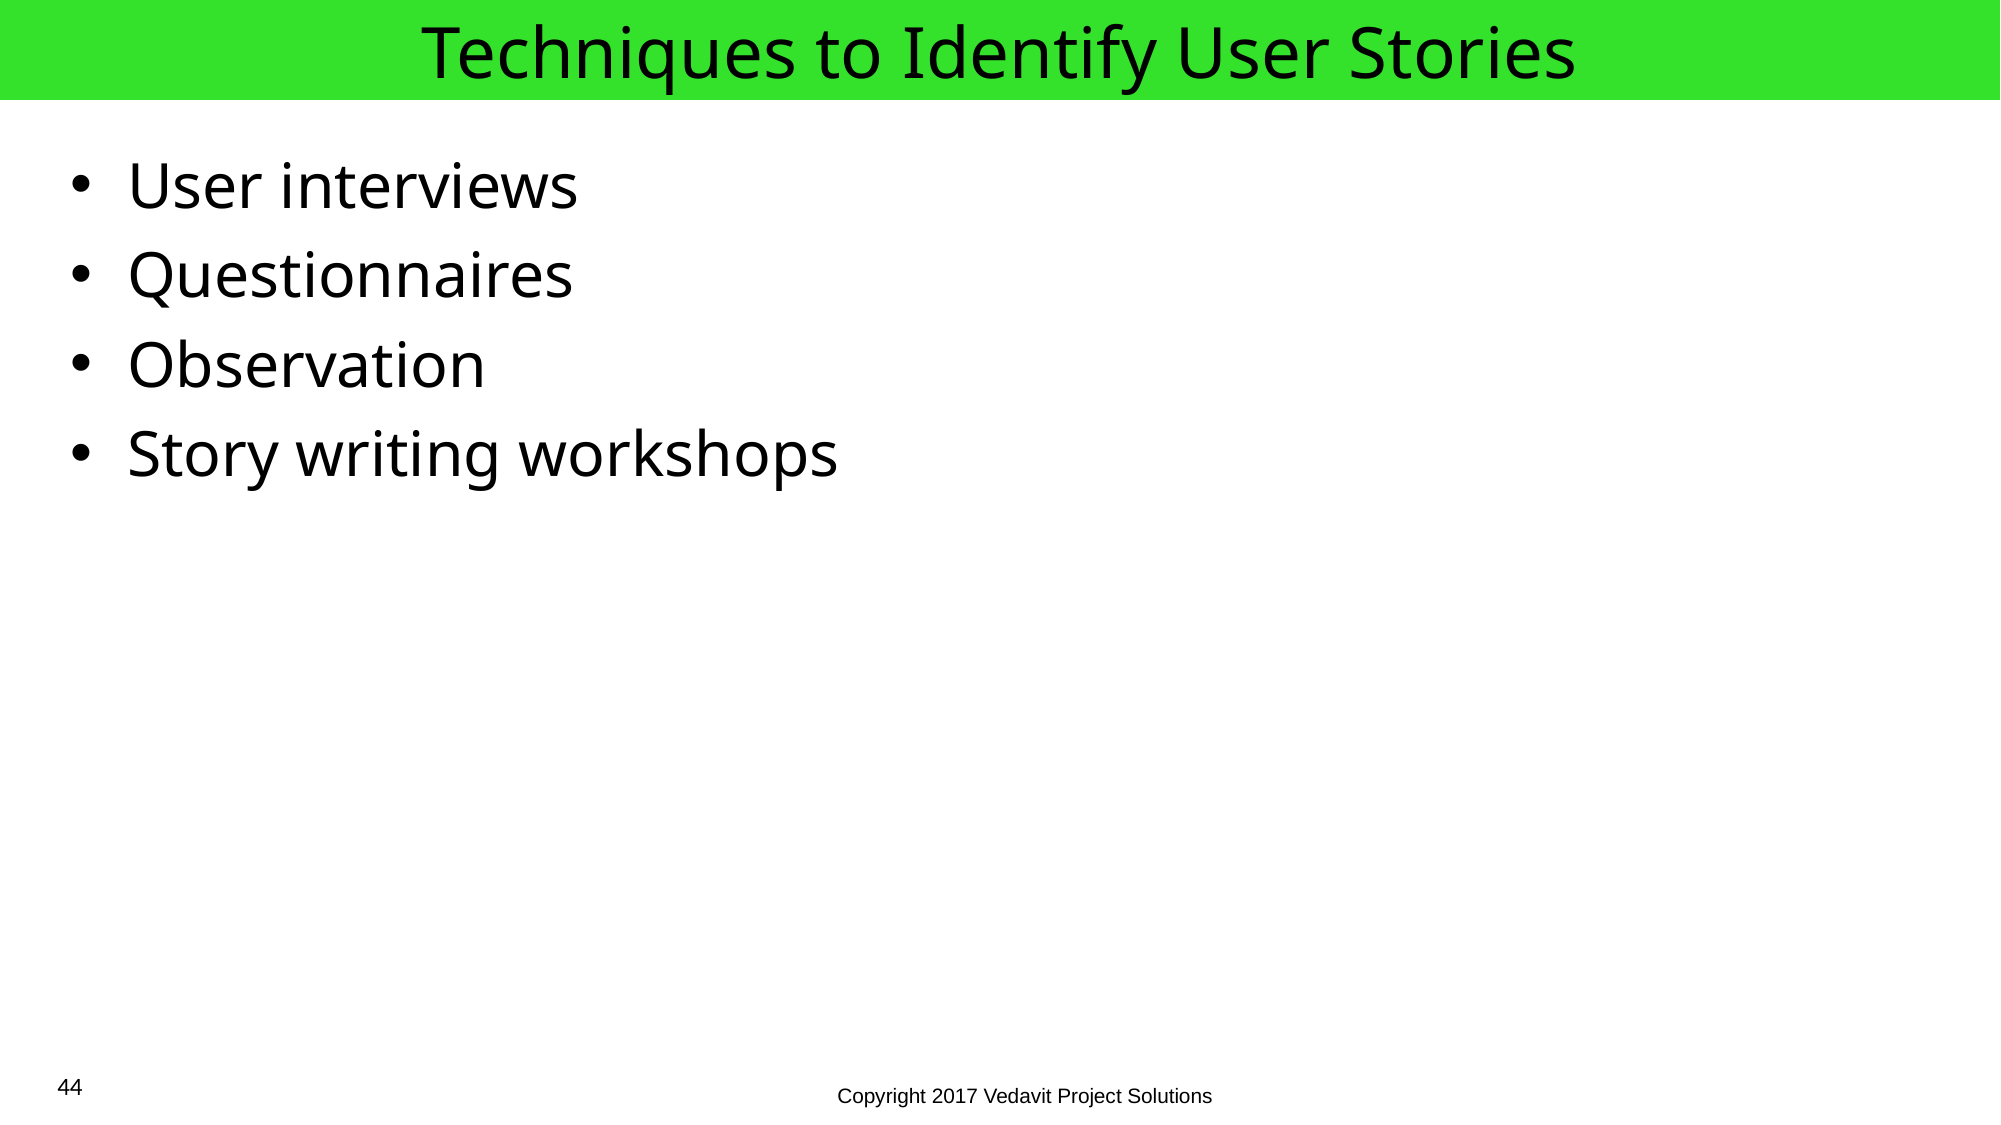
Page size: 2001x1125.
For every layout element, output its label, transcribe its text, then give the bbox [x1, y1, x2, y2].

slide_number 44 [3, 1055, 137, 1116]
list User interviews Questionnaires Observation Story writing workshops [62, 137, 1938, 1013]
title Techniques to Identify User Stories [0, 0, 2000, 100]
